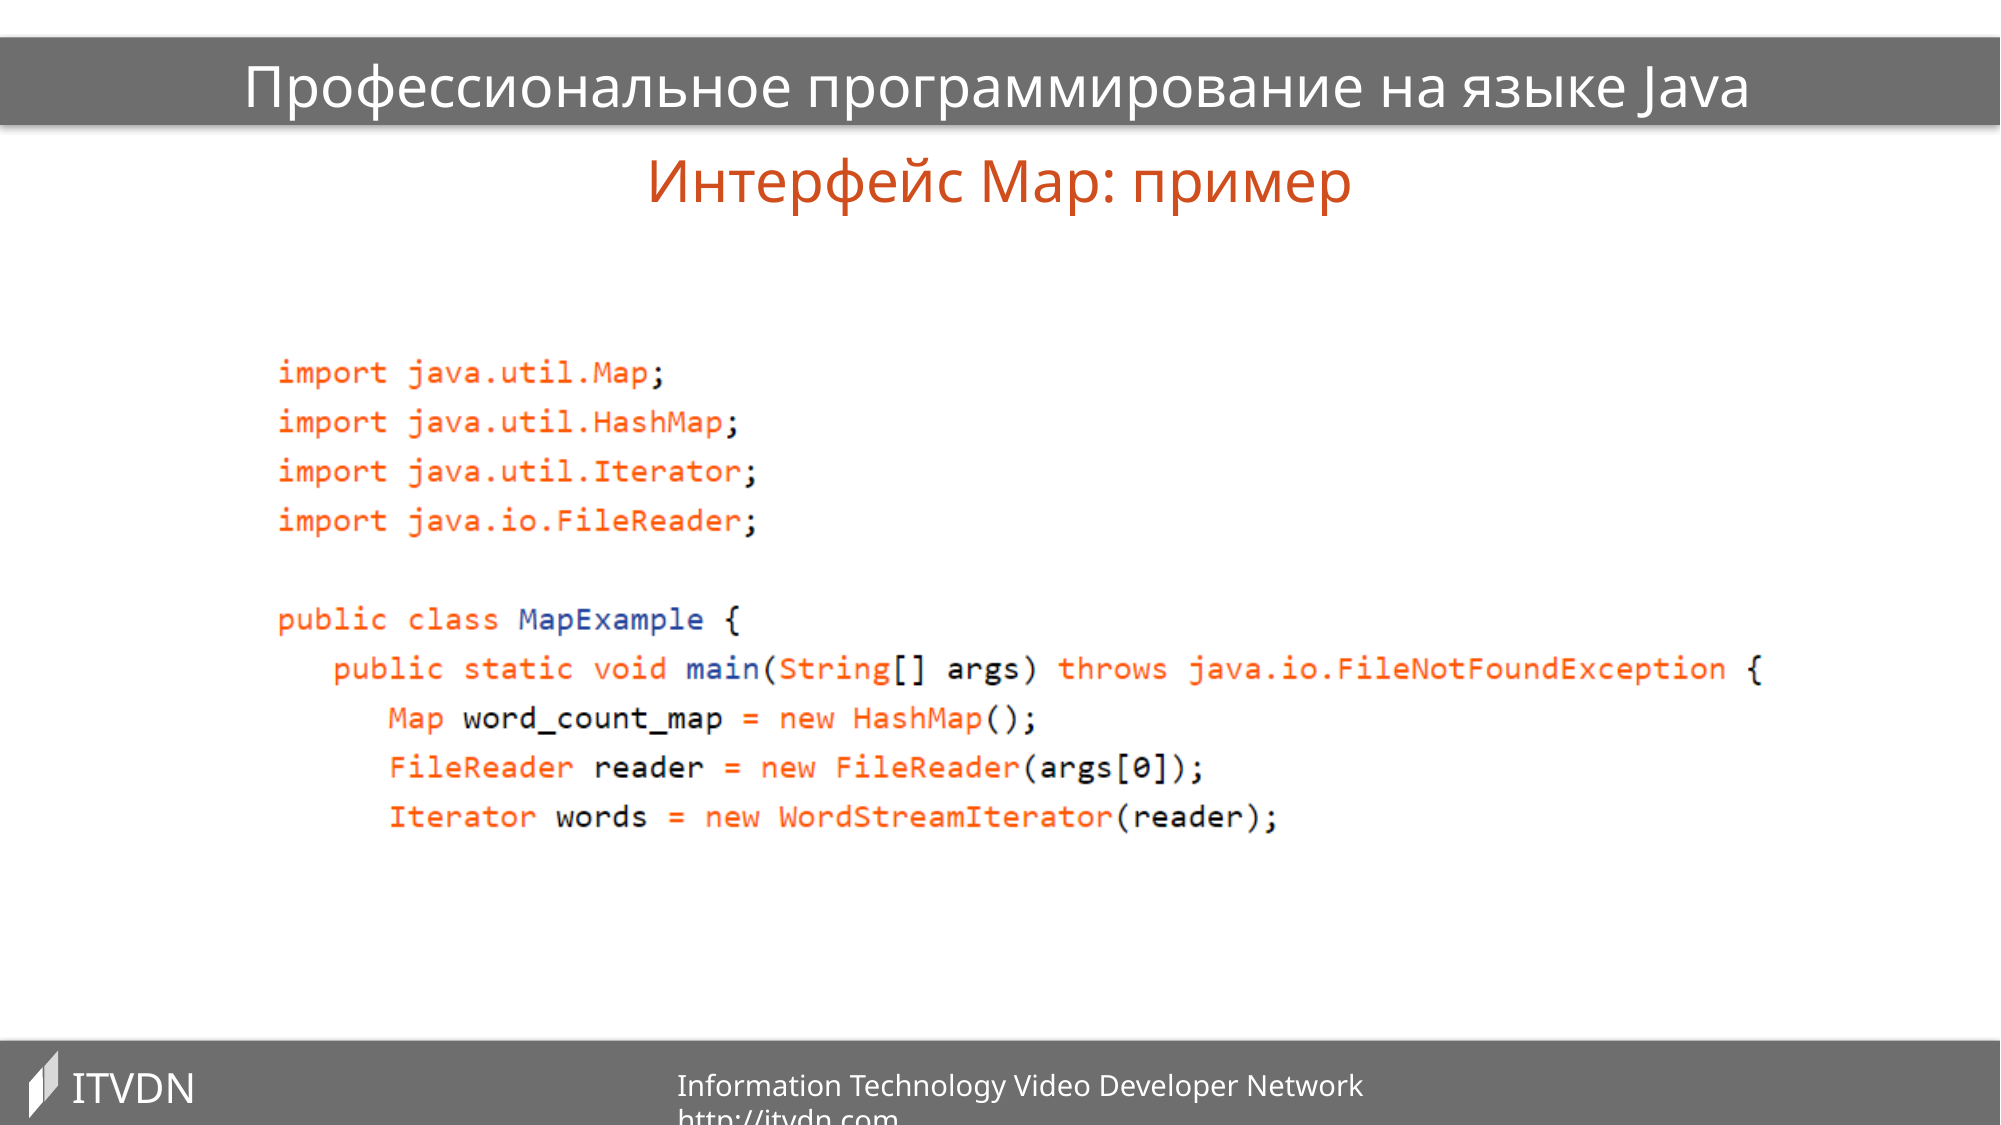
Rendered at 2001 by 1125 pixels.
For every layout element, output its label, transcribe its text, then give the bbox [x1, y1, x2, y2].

text_box [0, 1037, 2000, 1125]
picture [258, 337, 1790, 876]
text_box Information Technology Video Developer Network http://itvdn.com [662, 1059, 1963, 1125]
text_box Профессиональное программирование на языке Java [207, 37, 1788, 132]
text_box ITVDN [62, 1054, 212, 1120]
text_box [0, 34, 2000, 128]
text_box Интерфейс Map: пример [324, 138, 1675, 225]
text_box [28, 1050, 59, 1119]
